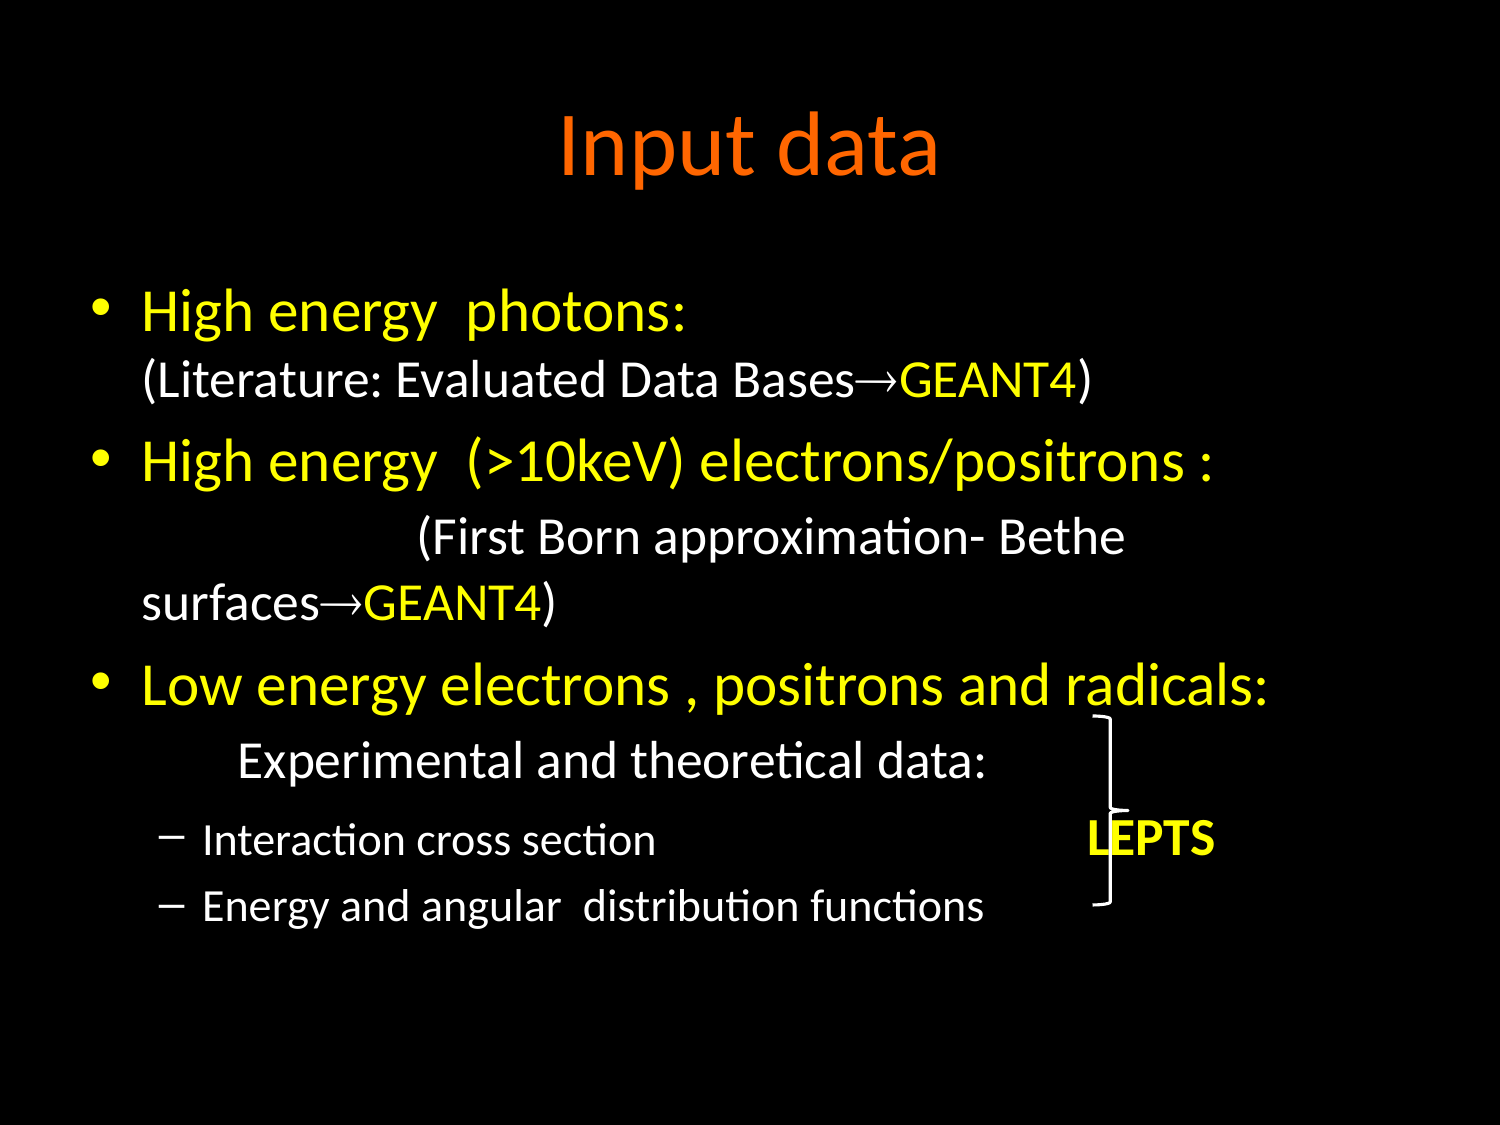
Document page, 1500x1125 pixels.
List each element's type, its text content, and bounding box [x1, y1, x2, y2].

title Input data [75, 45, 1425, 233]
text_box [1092, 715, 1129, 906]
list High energy photons: (Literature: Evaluated Data BasesGEANT4) High energy (>10keV) electrons/positrons : (First Born approximation- Bethe surfacesGEANT4) Low energy electrons , positrons and radicals: Experimental and theoretical data: Interaction cross section LEPTS Energy and angular distribution functions [75, 262, 1425, 941]
